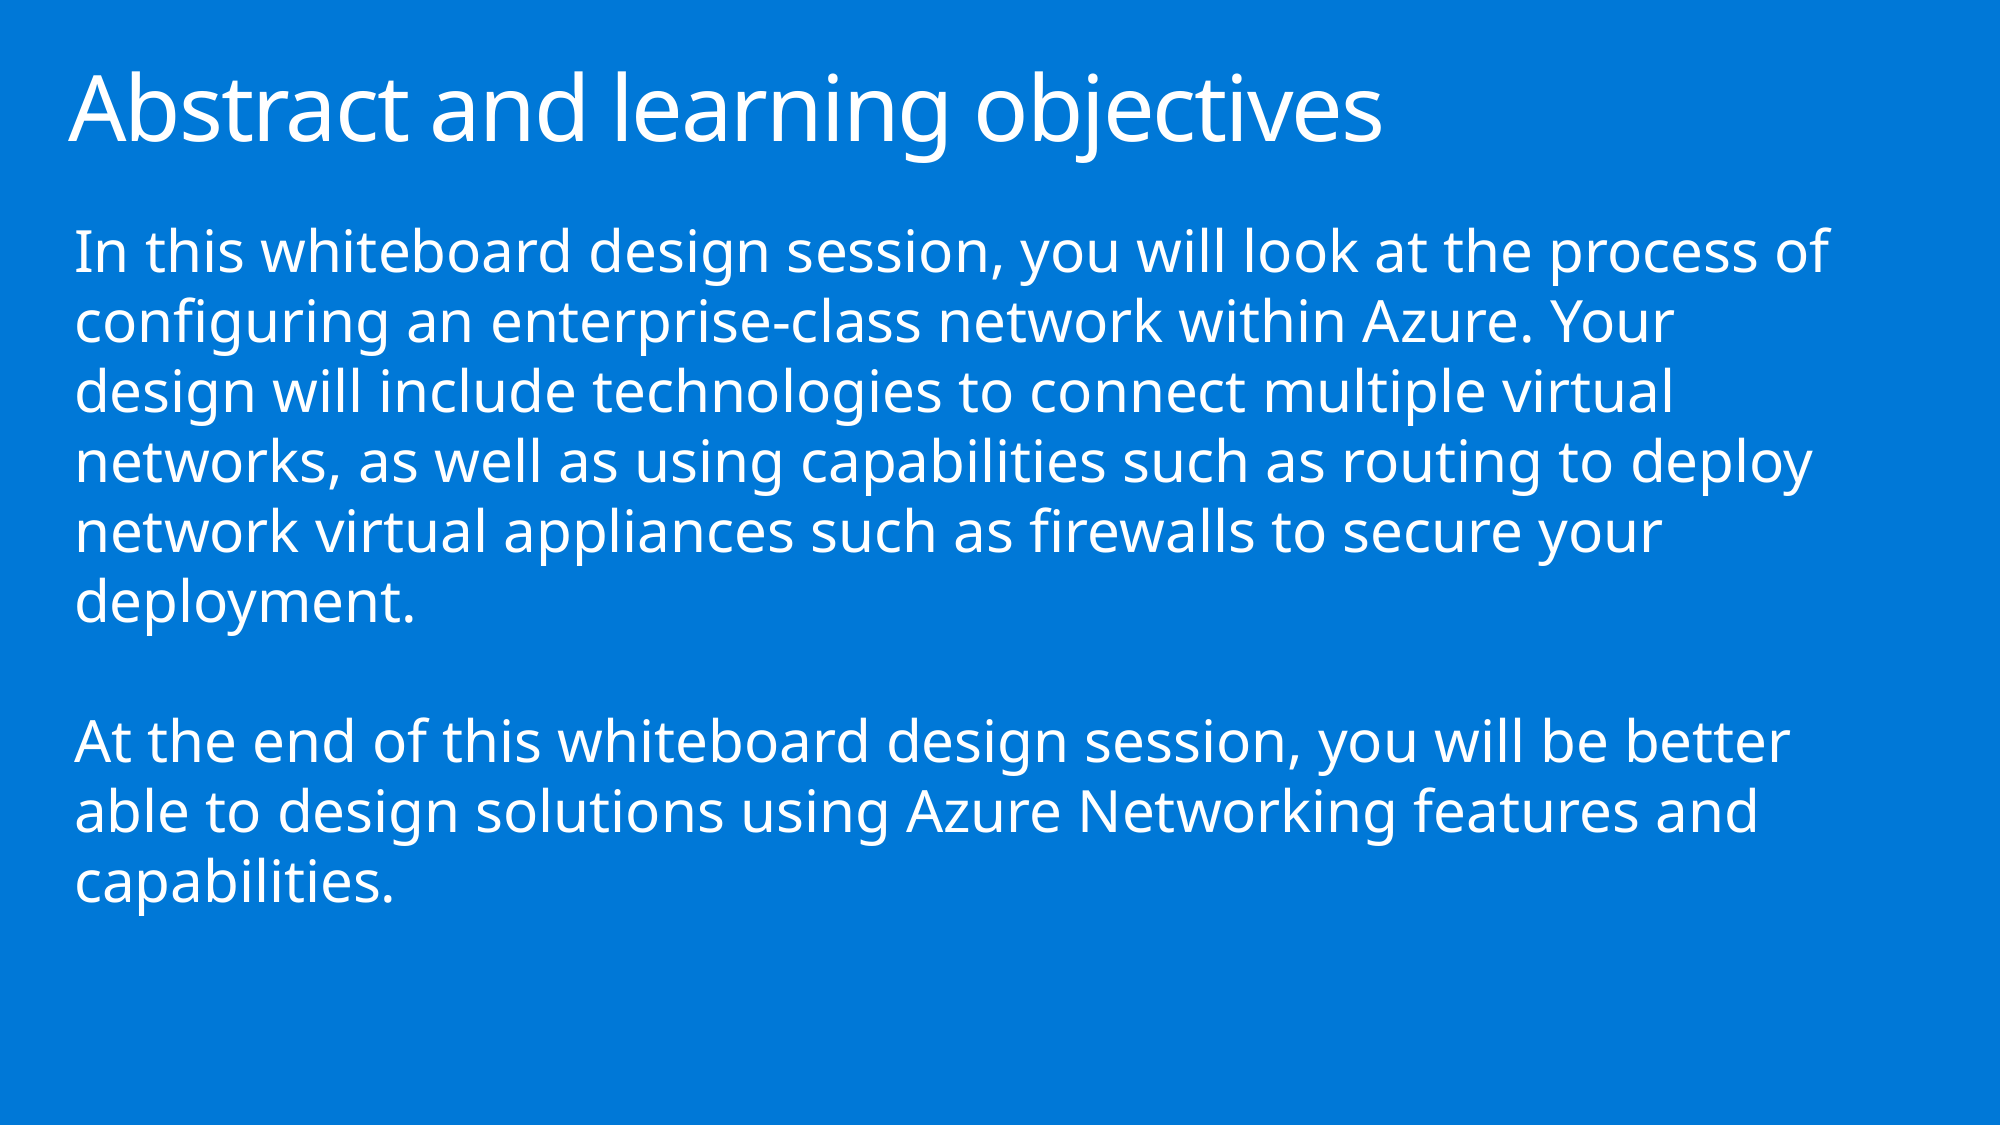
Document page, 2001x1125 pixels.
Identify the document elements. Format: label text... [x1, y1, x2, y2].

text_box In this whiteboard design session, you will look at the process of configuring an enterprise-class network within Azure. Your design will include technologies to connect multiple virtual networks, as well as using capabilities such as routing to deploy network virtual appliances such as firewalls to secure your deployment. At the end of this whiteboard design session, you will be better able to design solutions using Azure Networking features and capabilities. [44, 190, 1903, 938]
title Abstract and learning objectives [44, 47, 1957, 196]
